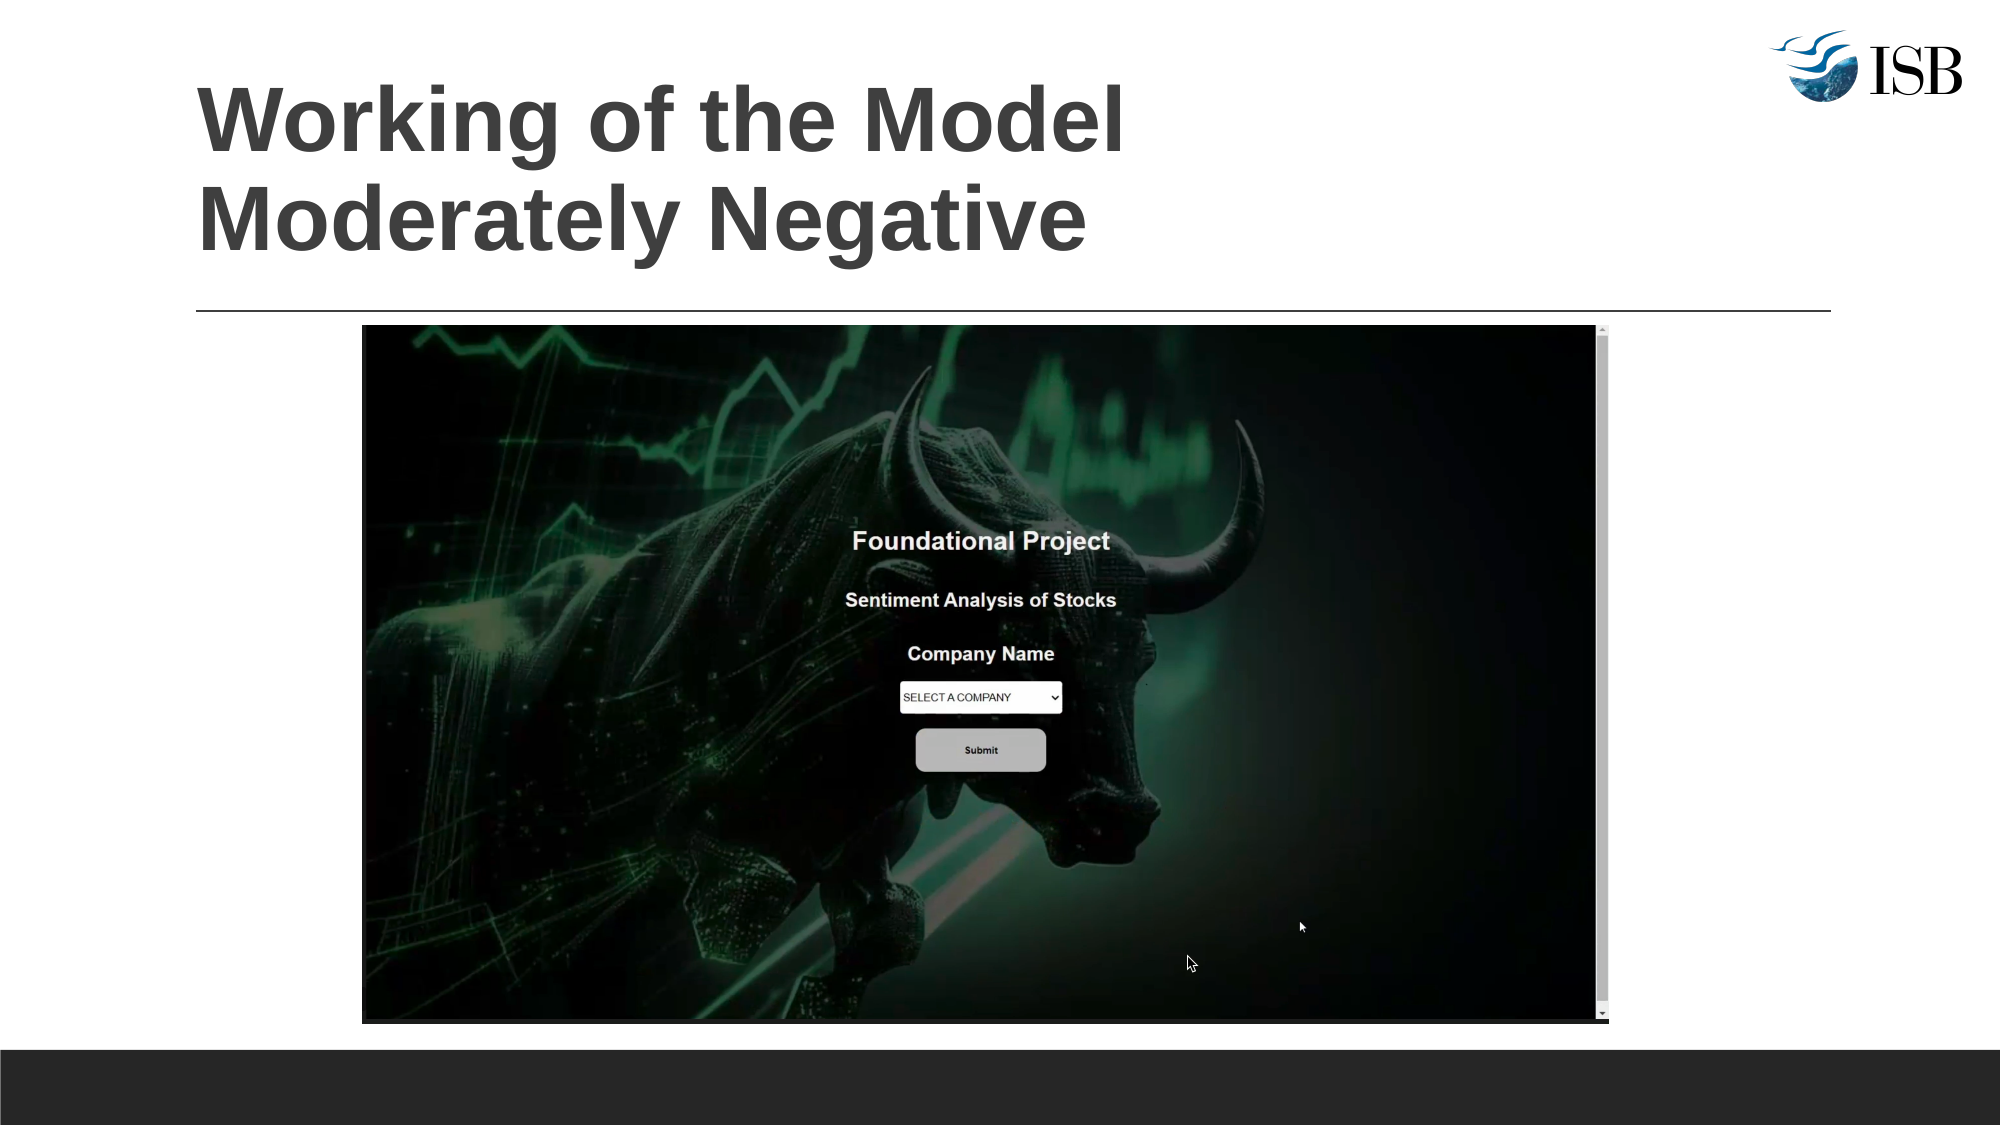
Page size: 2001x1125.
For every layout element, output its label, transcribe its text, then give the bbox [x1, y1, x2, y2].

picture [1768, 29, 1962, 103]
picture [362, 325, 1609, 1025]
title Working of the Model Moderately Negative [180, 47, 1830, 285]
